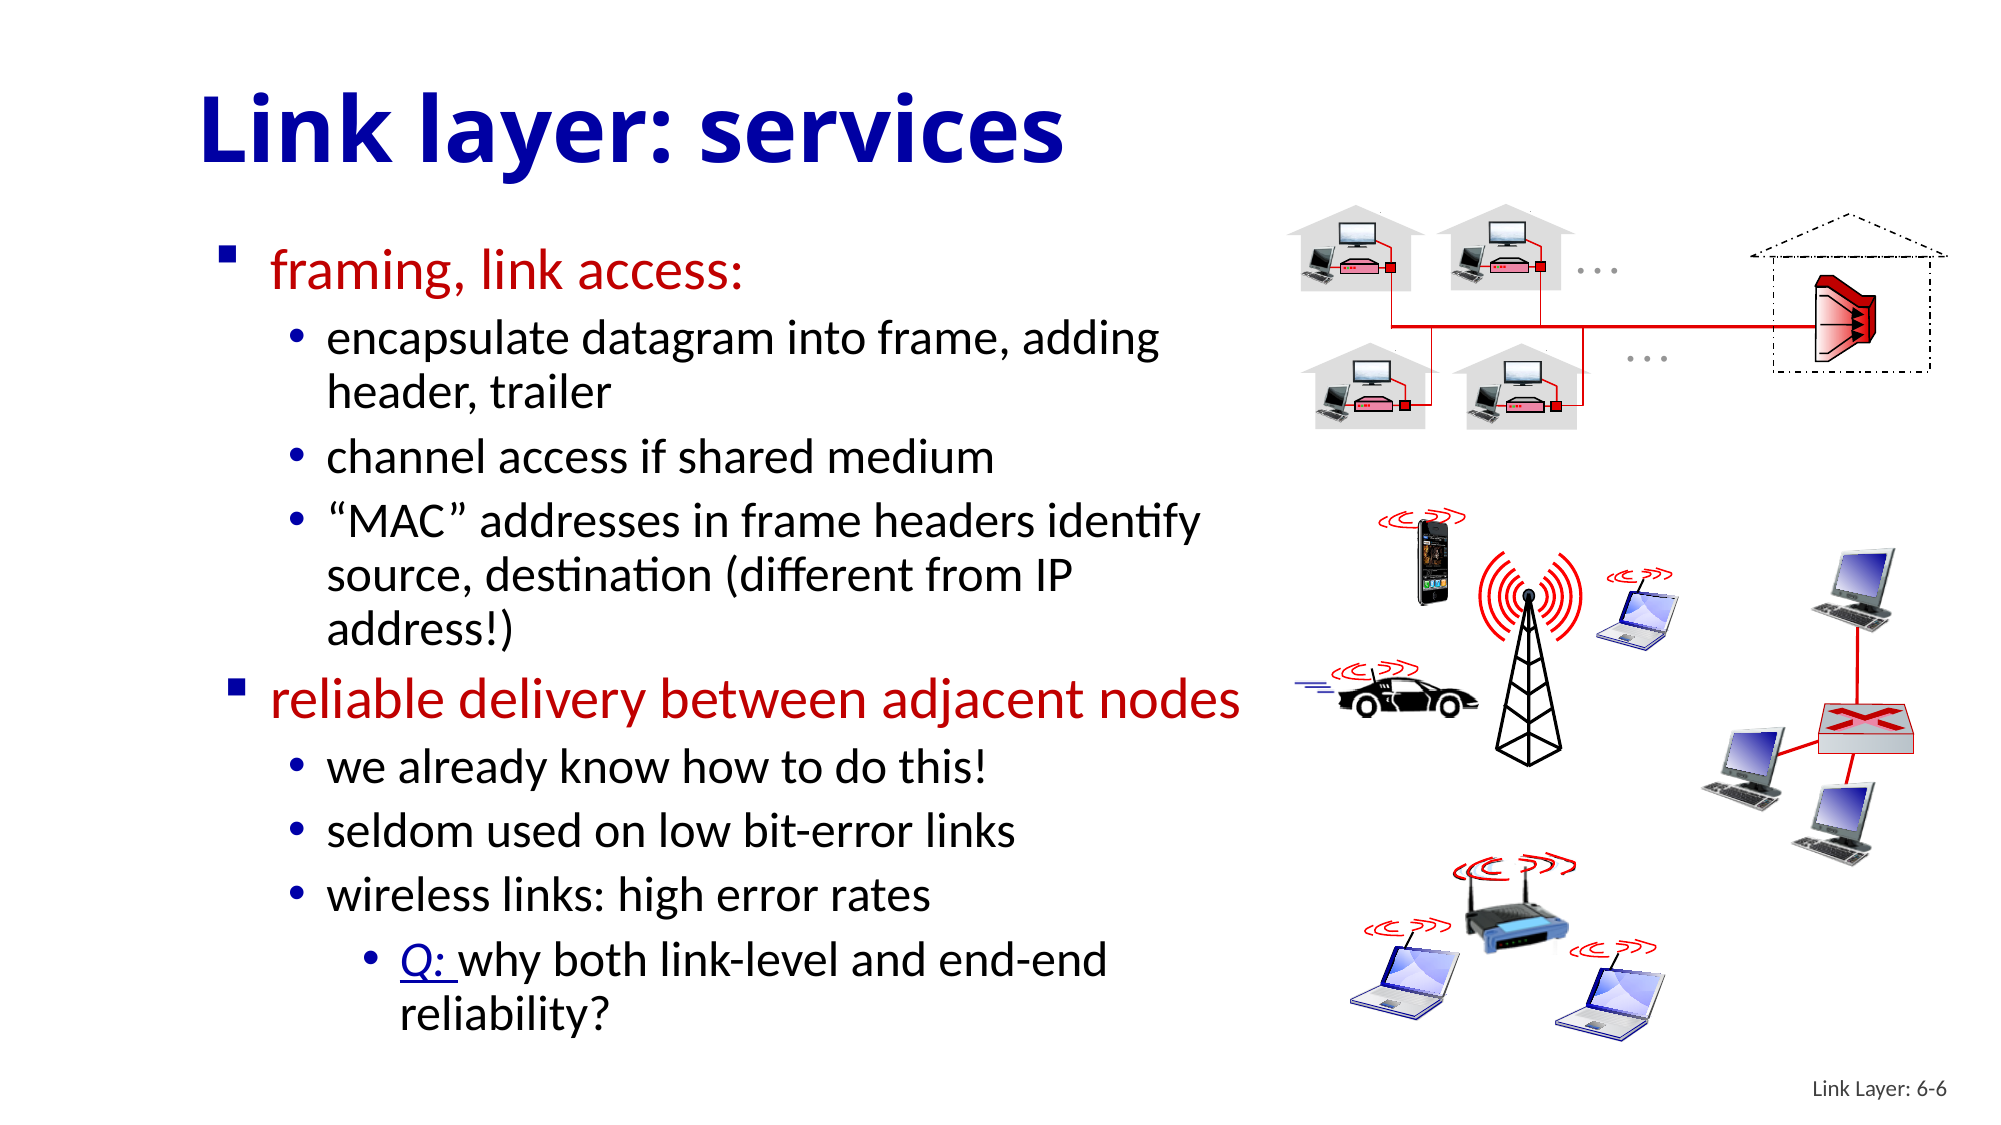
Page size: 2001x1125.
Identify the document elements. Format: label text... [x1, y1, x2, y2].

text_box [1294, 660, 1479, 718]
slide_number Link Layer: 6-6 [1512, 1056, 1963, 1117]
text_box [1349, 852, 1666, 1044]
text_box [1286, 203, 1949, 430]
text_box framing, link access: encapsulate datagram into frame, adding header, trailer channel access if shared medium “MAC” addresses in frame headers identify source, destination (different from IP address!) reliable delivery between adjacent nodes we already know how to do this! seldom used on low bit-error links wireless links: high error rates Q: why both link-level and end-end reliability? [197, 233, 1269, 1080]
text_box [1681, 723, 1788, 818]
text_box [1496, 593, 1561, 766]
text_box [1818, 703, 1914, 754]
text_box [1378, 508, 1466, 606]
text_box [1596, 568, 1679, 653]
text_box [1771, 779, 1878, 873]
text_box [1479, 537, 1581, 652]
title Link layer: services [181, 59, 1907, 207]
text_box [1790, 544, 1898, 639]
